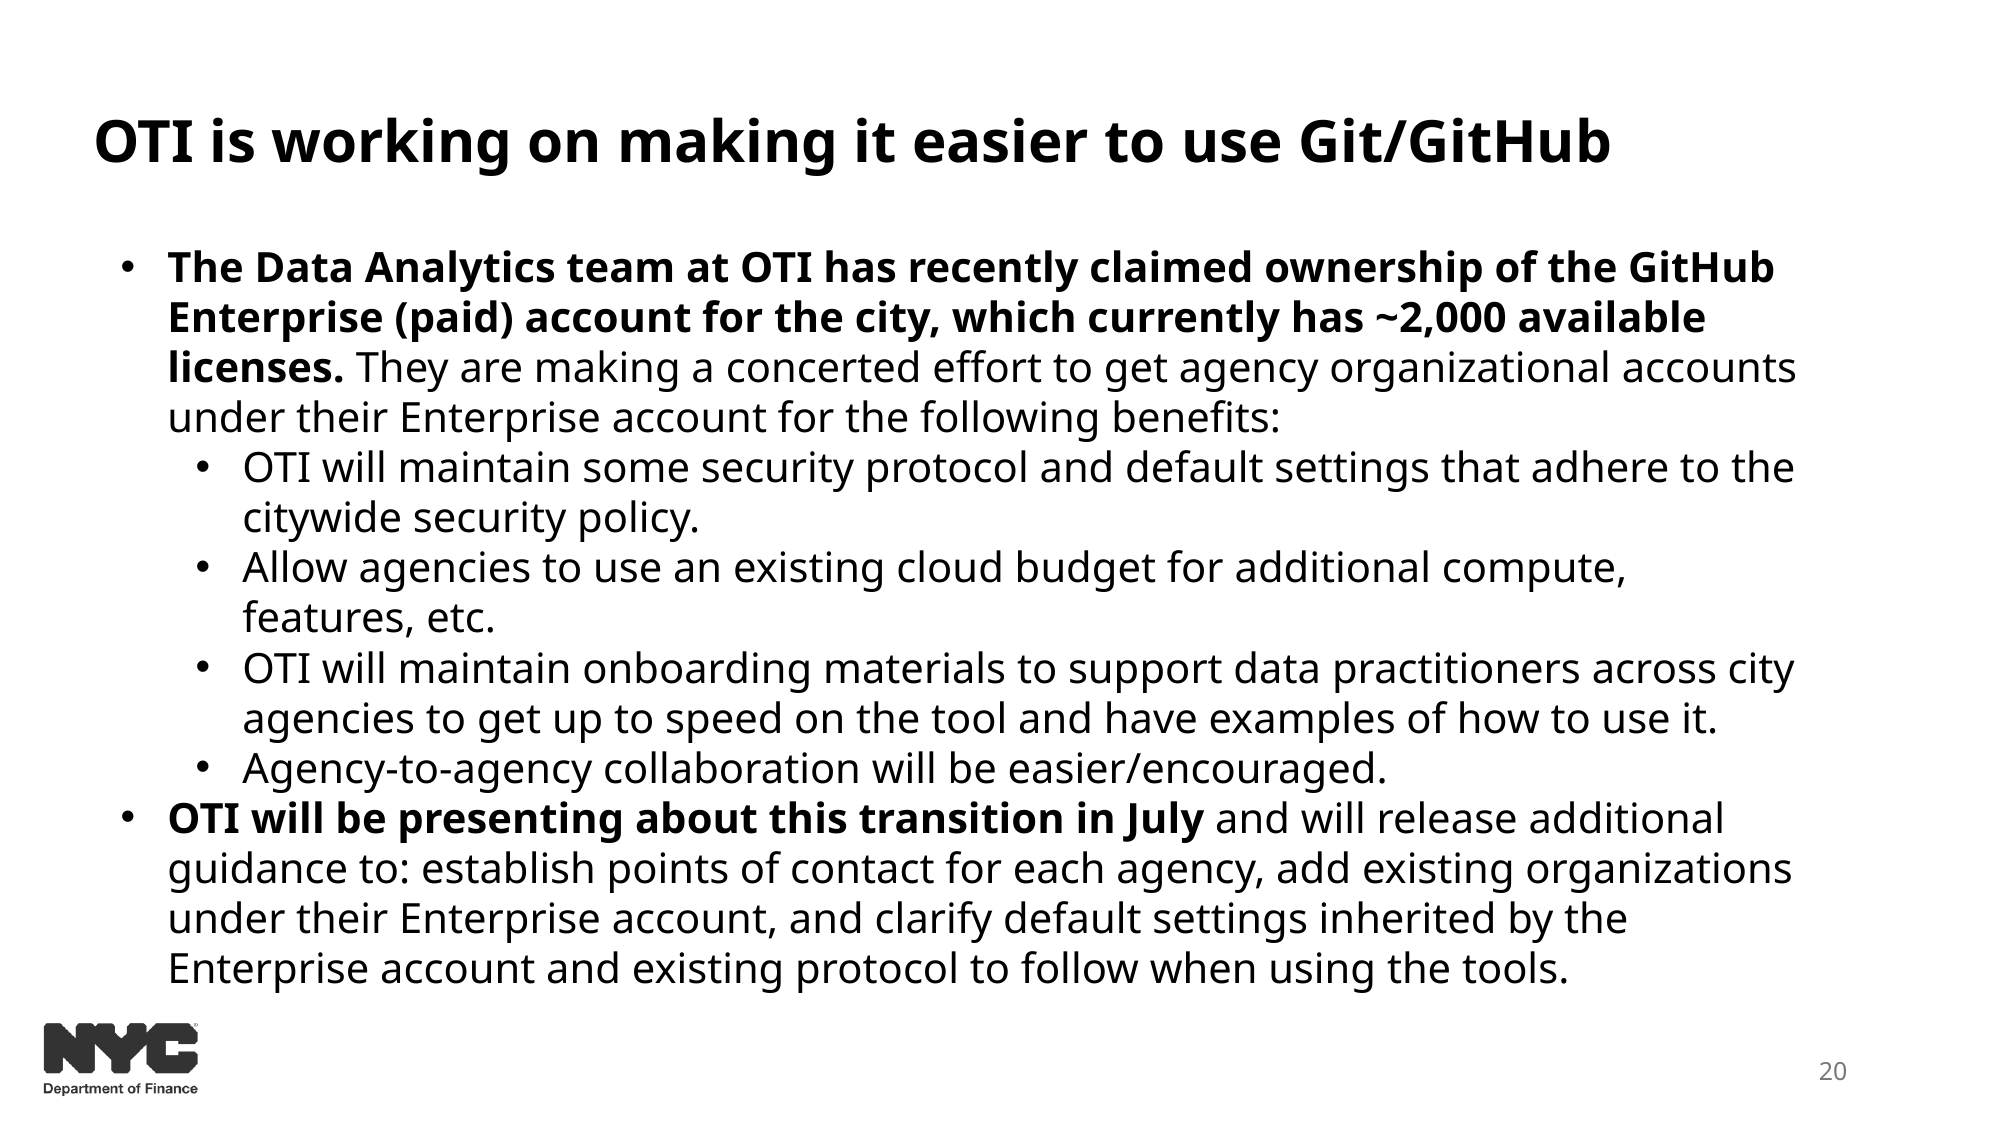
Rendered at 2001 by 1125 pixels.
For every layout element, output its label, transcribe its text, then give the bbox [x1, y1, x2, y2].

picture [28, 1000, 222, 1114]
text_box OTI is working on making it easier to use Git/GitHub [78, 96, 1895, 182]
text_box The Data Analytics team at OTI has recently claimed ownership of the GitHub Enterprise (paid) account for the city, which currently has ~2,000 available licenses. They are making a concerted effort to get agency organizational accounts under their Enterprise account for the following benefits: OTI will maintain some security protocol and default settings that adhere to the citywide security policy. Allow agencies to use an existing cloud budget for additional compute, features, etc. OTI will maintain onboarding materials to support data practitioners across city agencies to get up to speed on the tool and have examples of how to use it. Agency-to-agency collaboration will be easier/encouraged. OTI will be presenting about this transition in July and will release additional guidance to: establish points of contact for each agency, add existing organizations under their Enterprise account, and clarify default settings inherited by the Enterprise account and existing protocol to follow when using the tools. [105, 233, 1816, 999]
slide_number 20 [1412, 1042, 1863, 1103]
